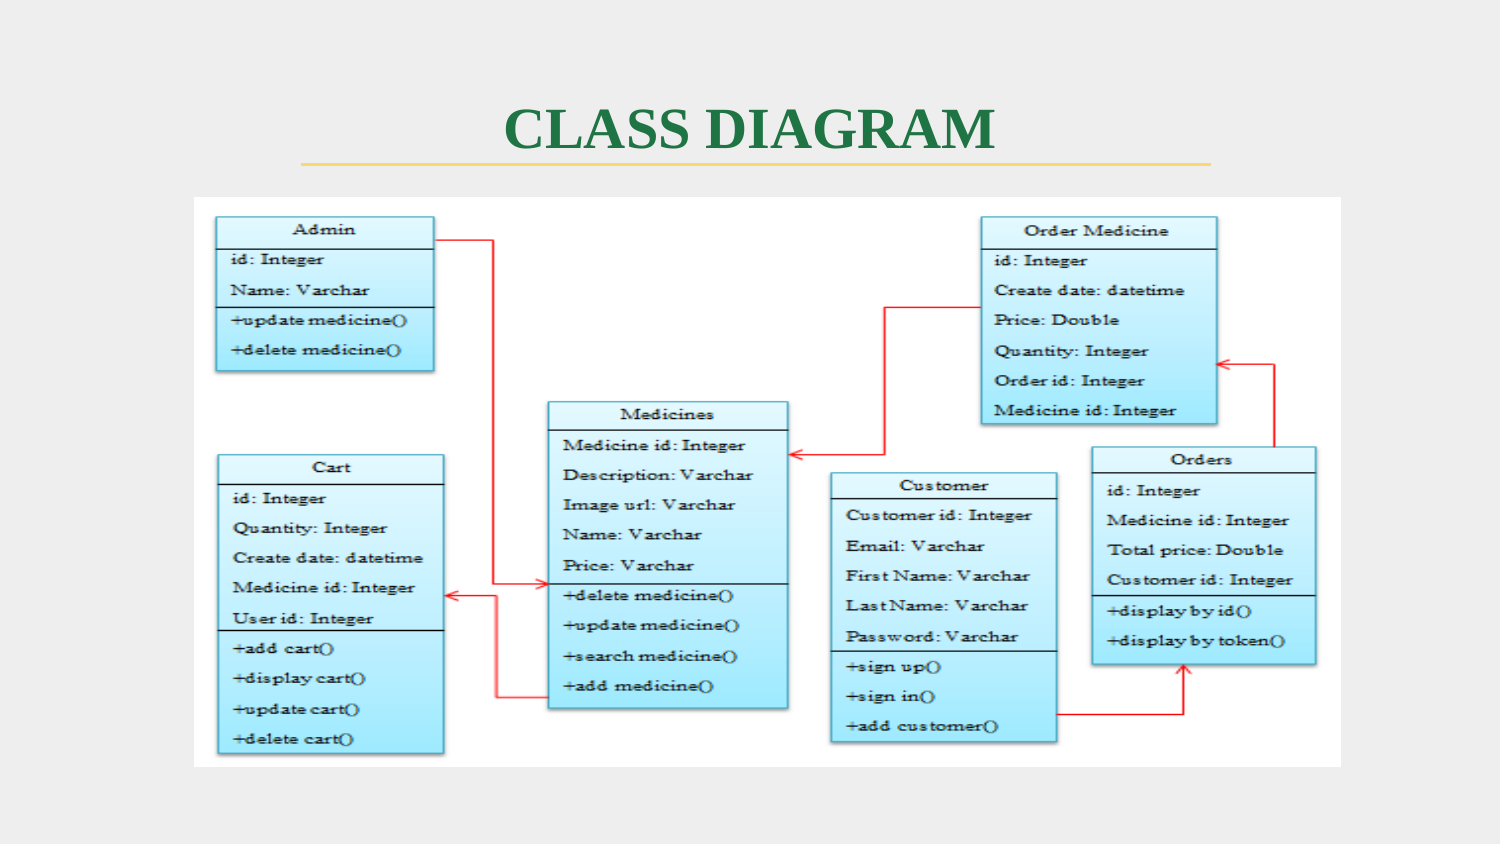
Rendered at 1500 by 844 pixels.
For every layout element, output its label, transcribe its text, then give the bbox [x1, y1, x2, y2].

title CLASS DIAGRAM [134, 75, 1366, 170]
picture [194, 197, 1341, 767]
